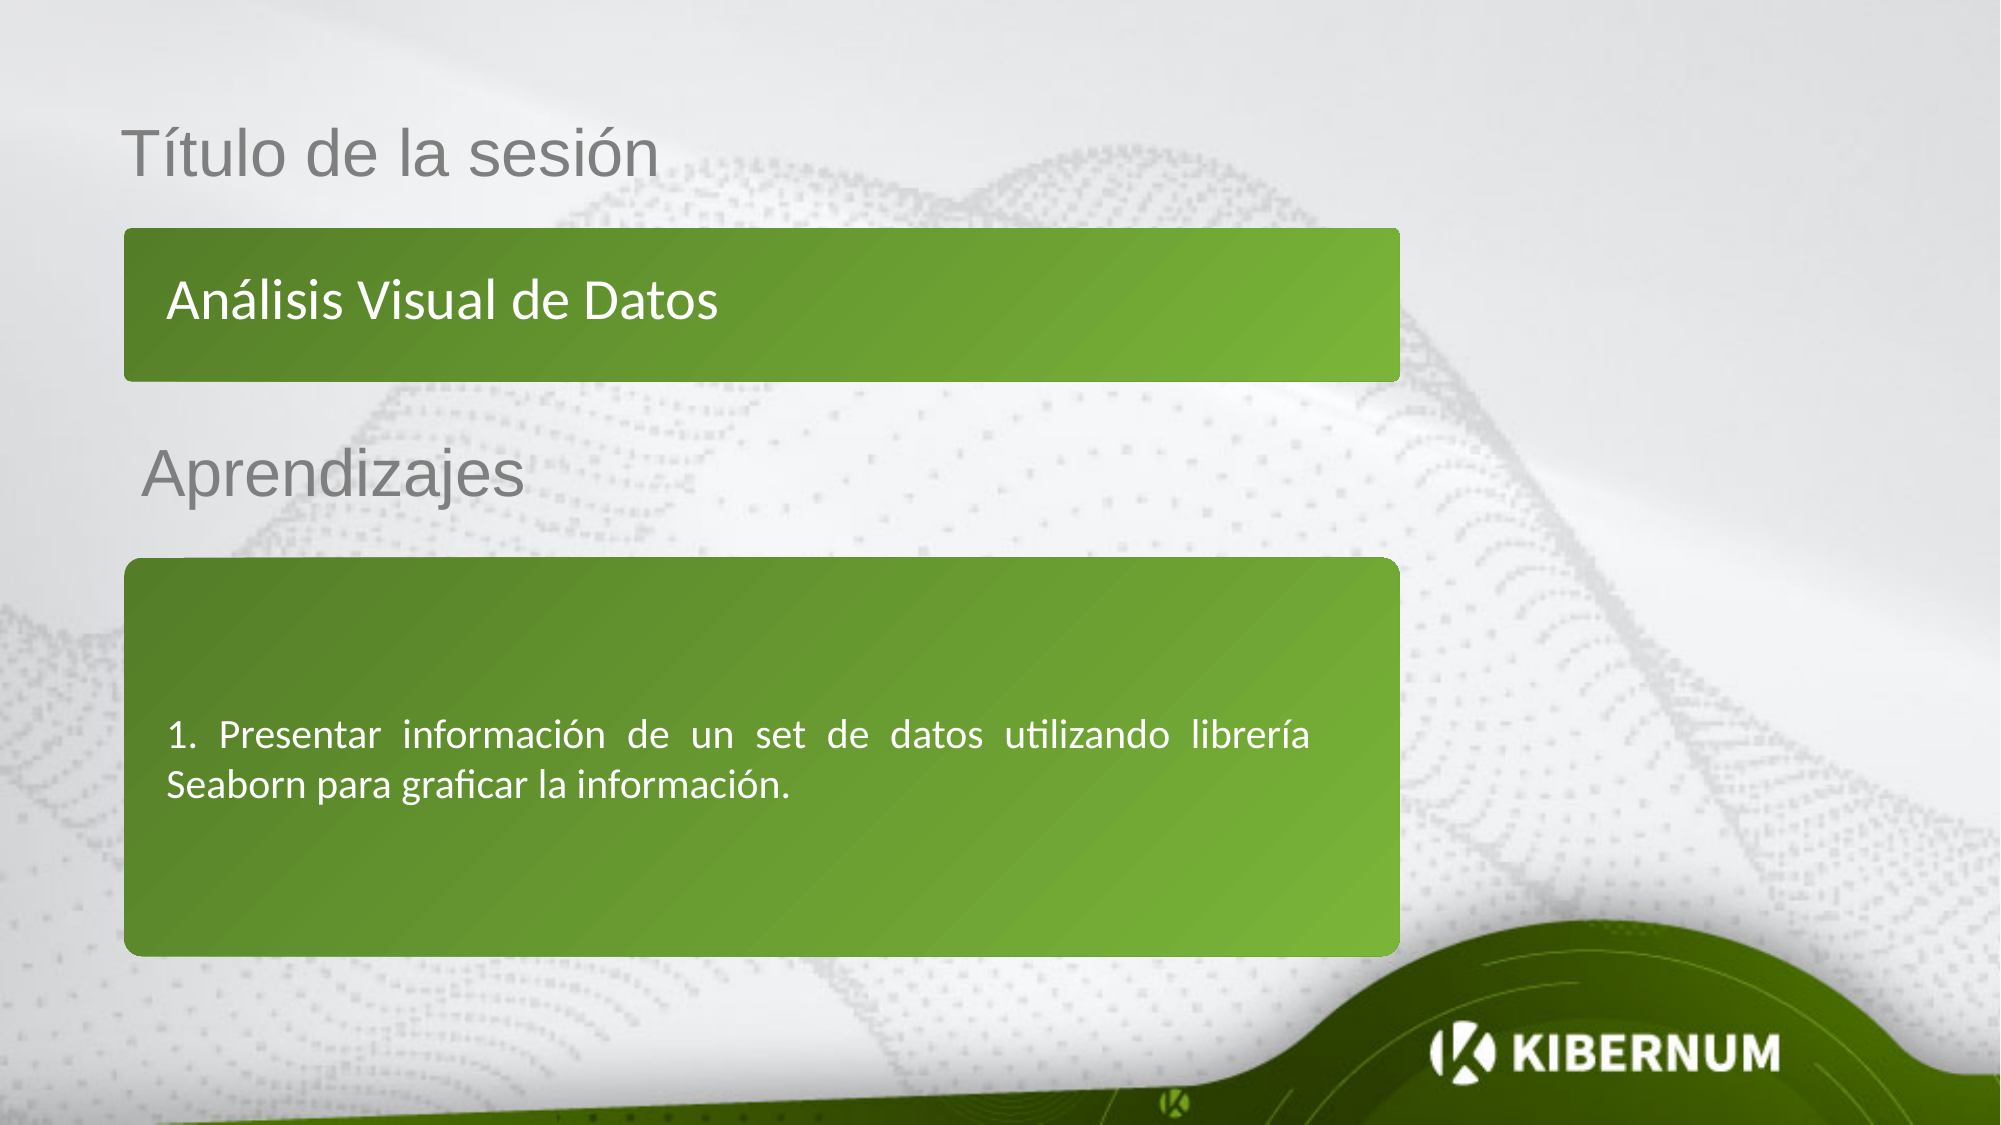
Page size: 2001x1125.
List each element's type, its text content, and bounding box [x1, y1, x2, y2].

text_box [124, 228, 1400, 382]
picture [0, 0, 2001, 1125]
text_box Análisis Visual de Datos [151, 239, 1313, 363]
text_box Aprendizajes [0, 392, 692, 558]
text_box 1. Presentar información de un set de datos utilizando librería Seaborn para graficar la información. [151, 698, 1327, 814]
text_box Título de la sesión [0, 72, 826, 238]
text_box [124, 557, 1400, 957]
